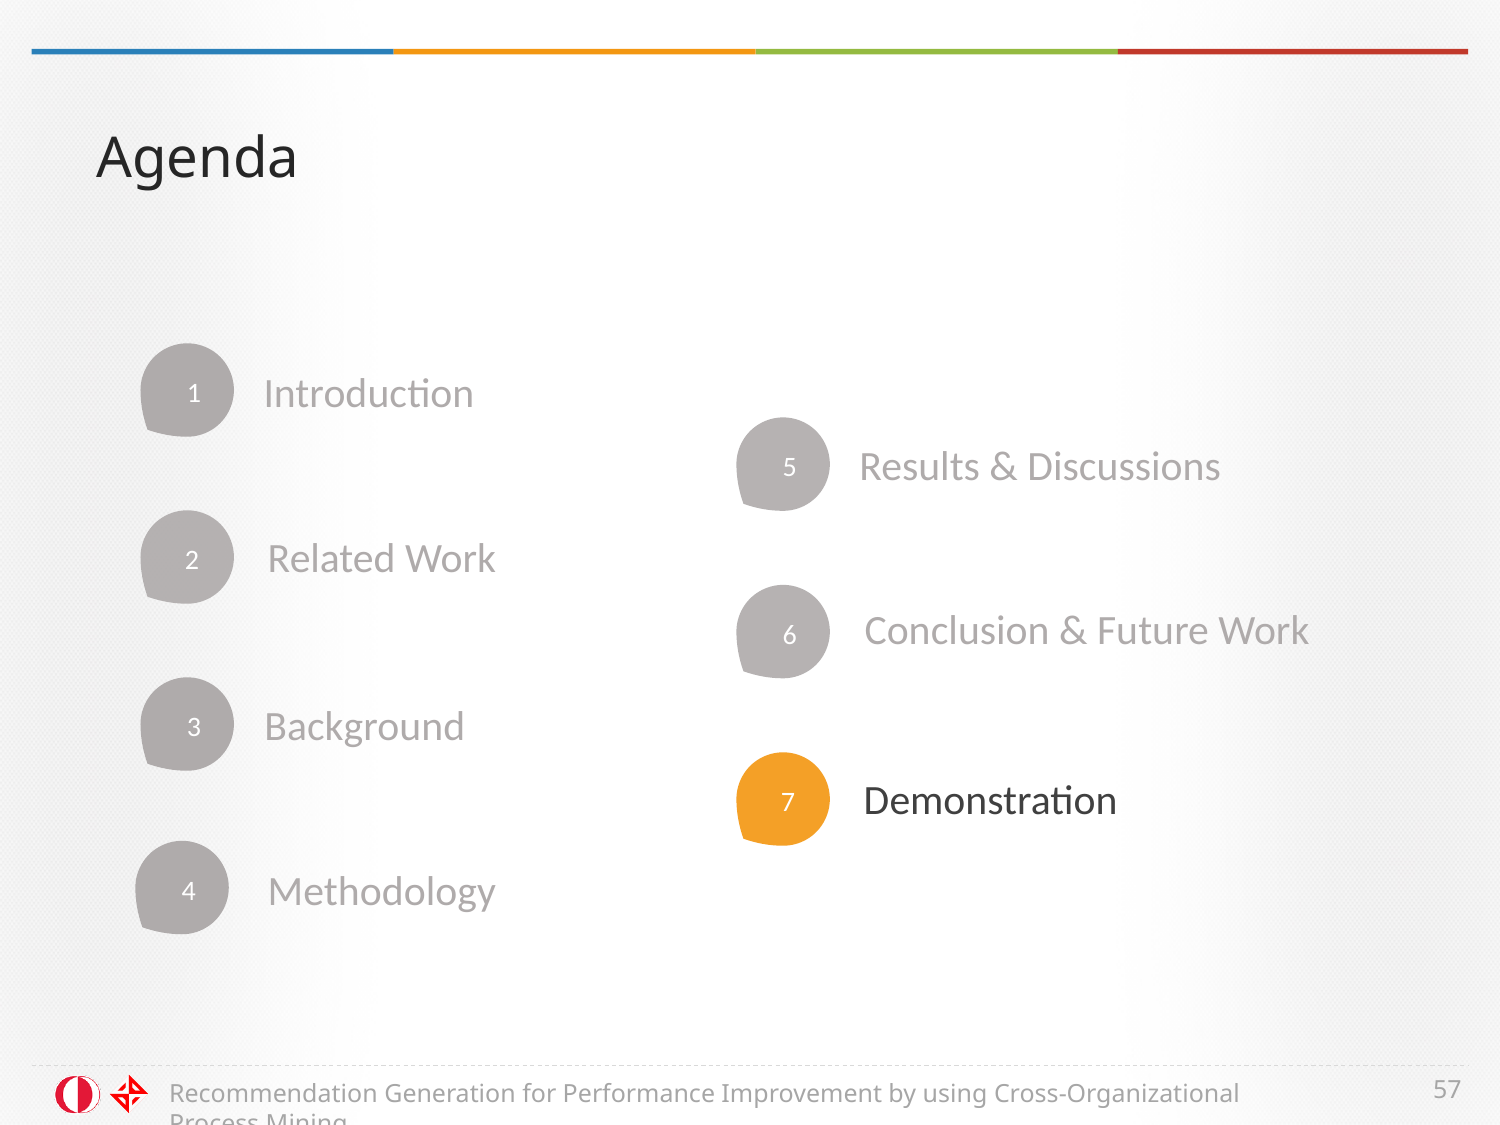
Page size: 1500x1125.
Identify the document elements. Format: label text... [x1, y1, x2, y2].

picture [174, 1116, 181, 1123]
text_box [736, 584, 1350, 679]
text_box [736, 417, 1355, 511]
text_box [31, 1065, 1477, 1116]
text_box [140, 510, 764, 604]
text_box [140, 677, 750, 771]
picture [0, 0, 1500, 1125]
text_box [31, 48, 1469, 55]
text_box Agenda [81, 114, 1500, 197]
picture [179, 1116, 267, 1125]
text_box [140, 343, 760, 437]
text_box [736, 752, 1360, 846]
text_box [135, 840, 764, 935]
picture [272, 1116, 281, 1125]
